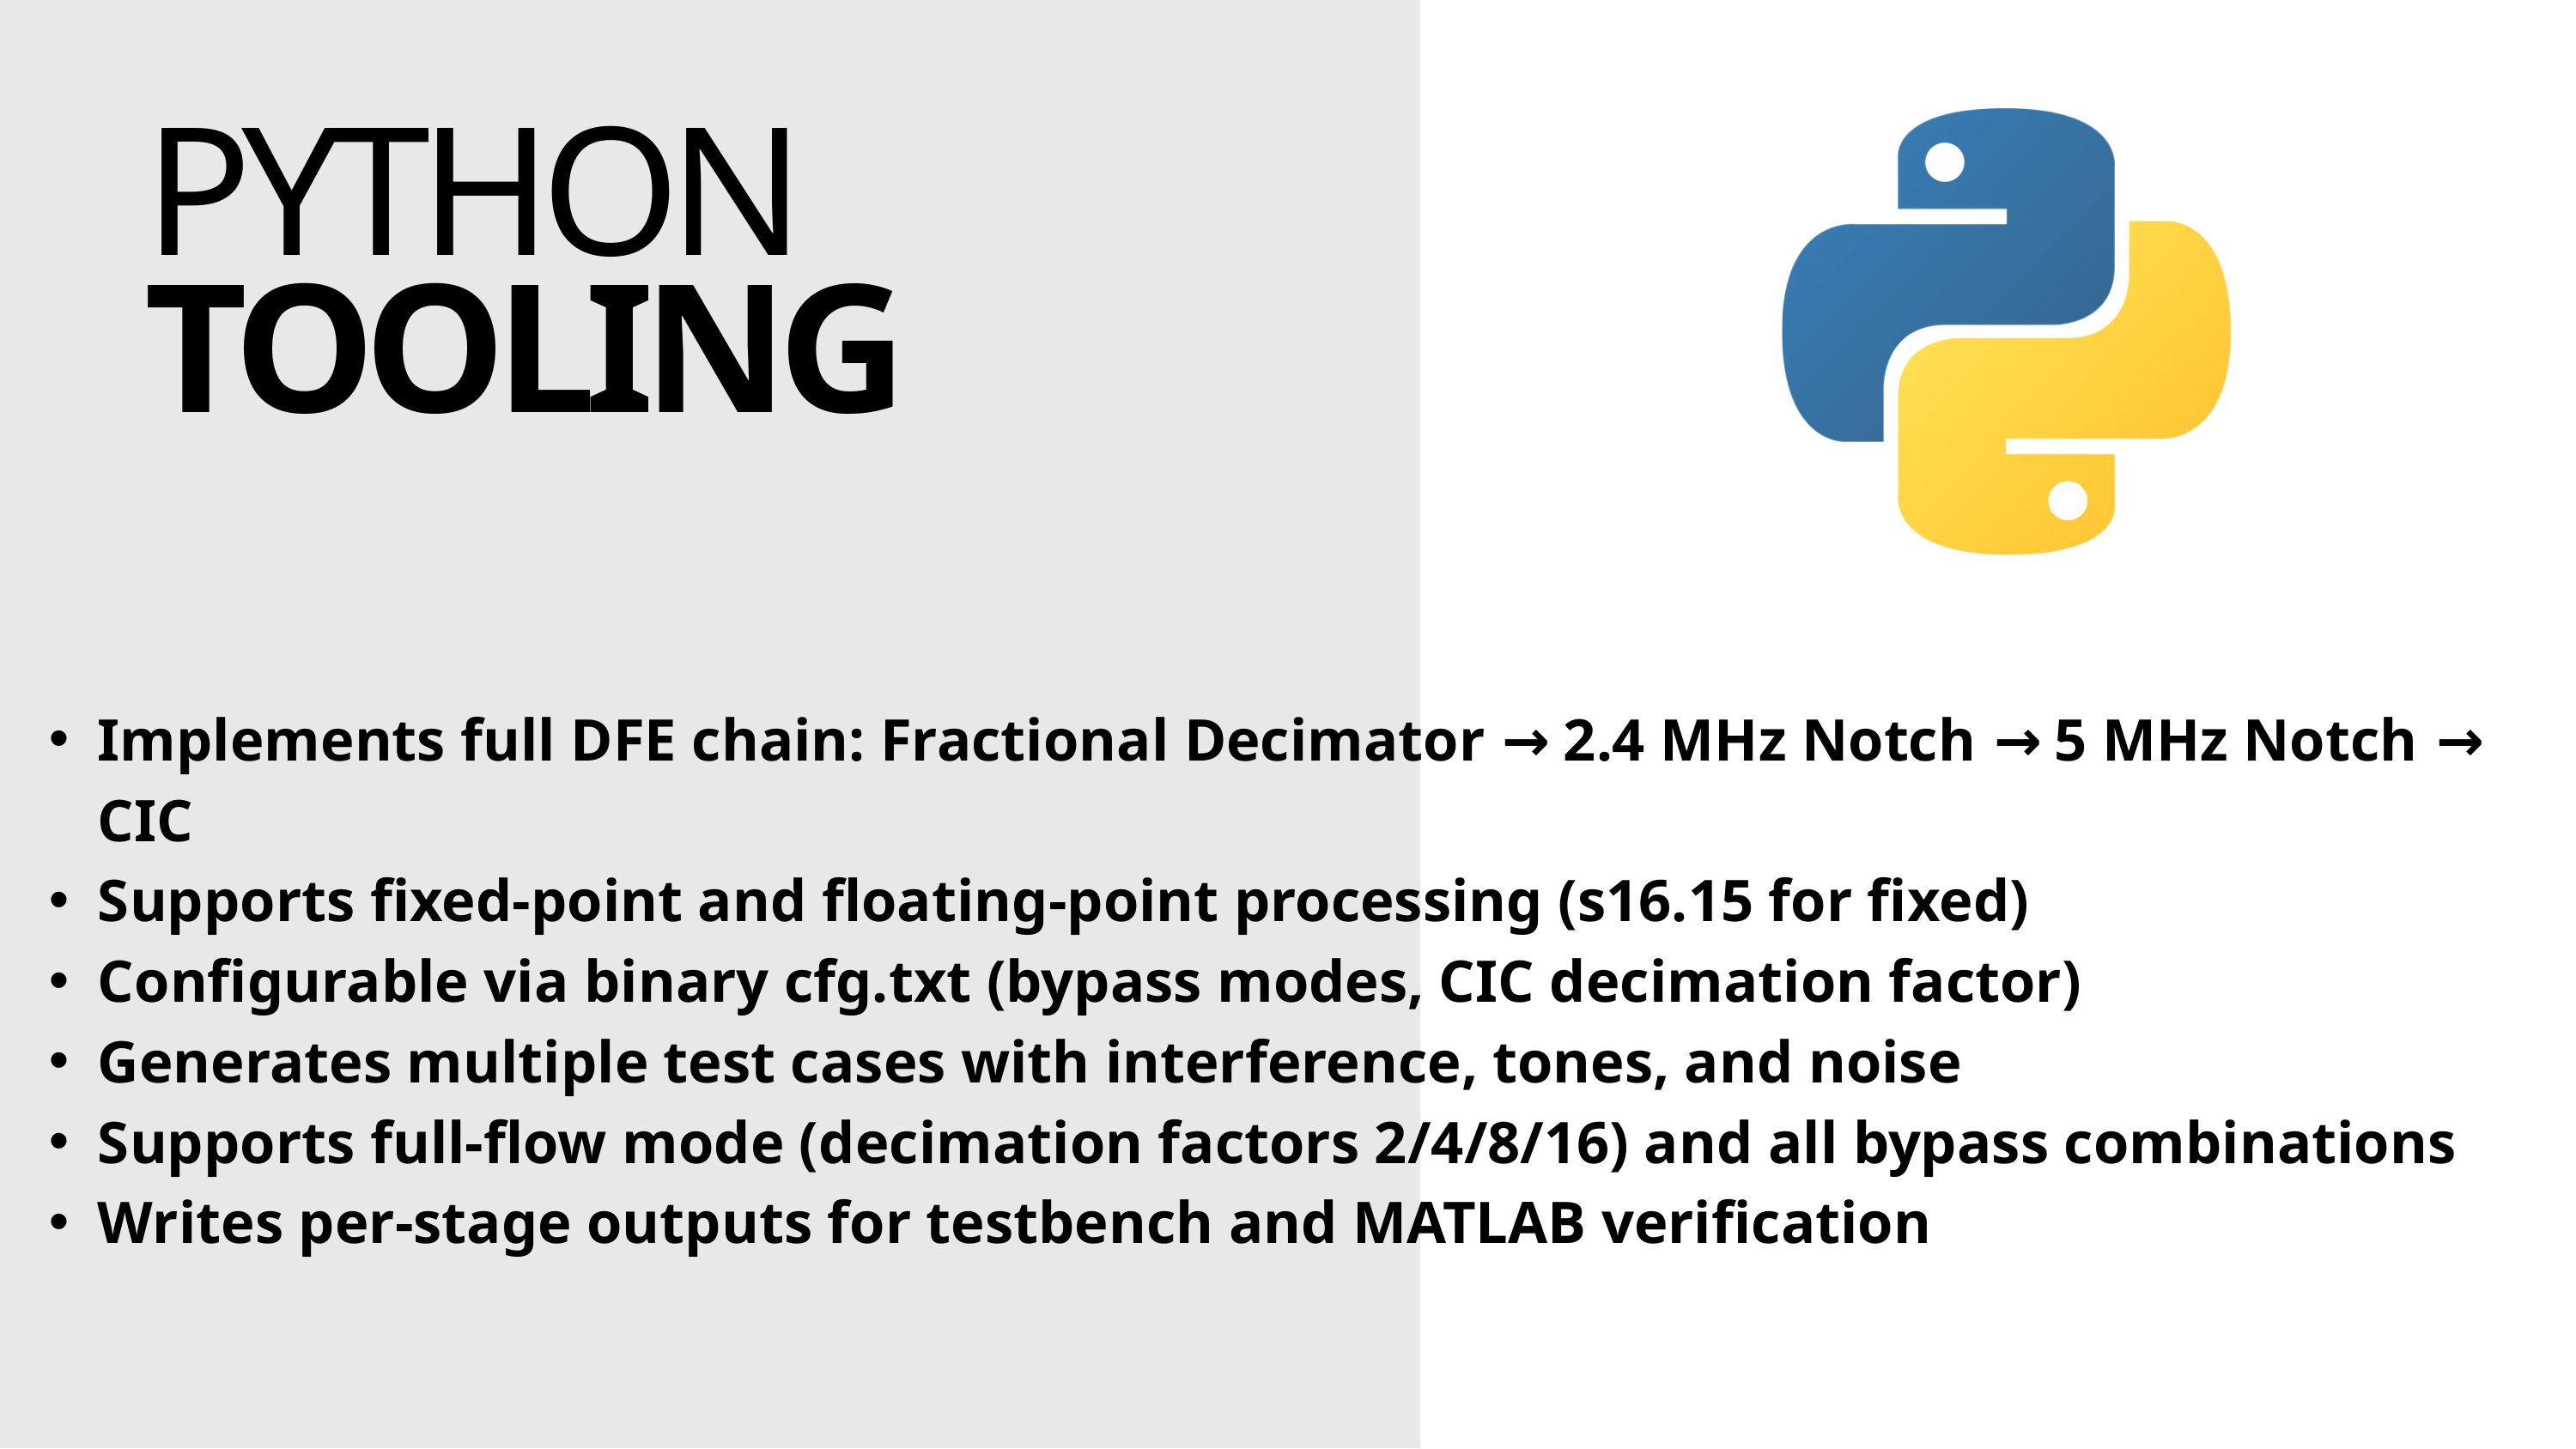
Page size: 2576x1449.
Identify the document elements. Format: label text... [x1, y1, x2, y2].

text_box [0, 0, 1420, 1449]
text_box [1782, 108, 2232, 556]
text_box Implements full DFE chain: Fractional Decimator → 2.4 MHz Notch → 5 MHz Notch → CIC Supports fixed-point and floating-point processing (s16.15 for fixed) Configurable via binary cfg.txt (bypass modes, CIC decimation factor) Generates multiple test cases with interference, tones, and noise Supports full-flow mode (decimation factors 2/4/8/16) and all bypass combinations Writes per-stage outputs for testbench and MATLAB verification [1423, 691, 2576, 1256]
